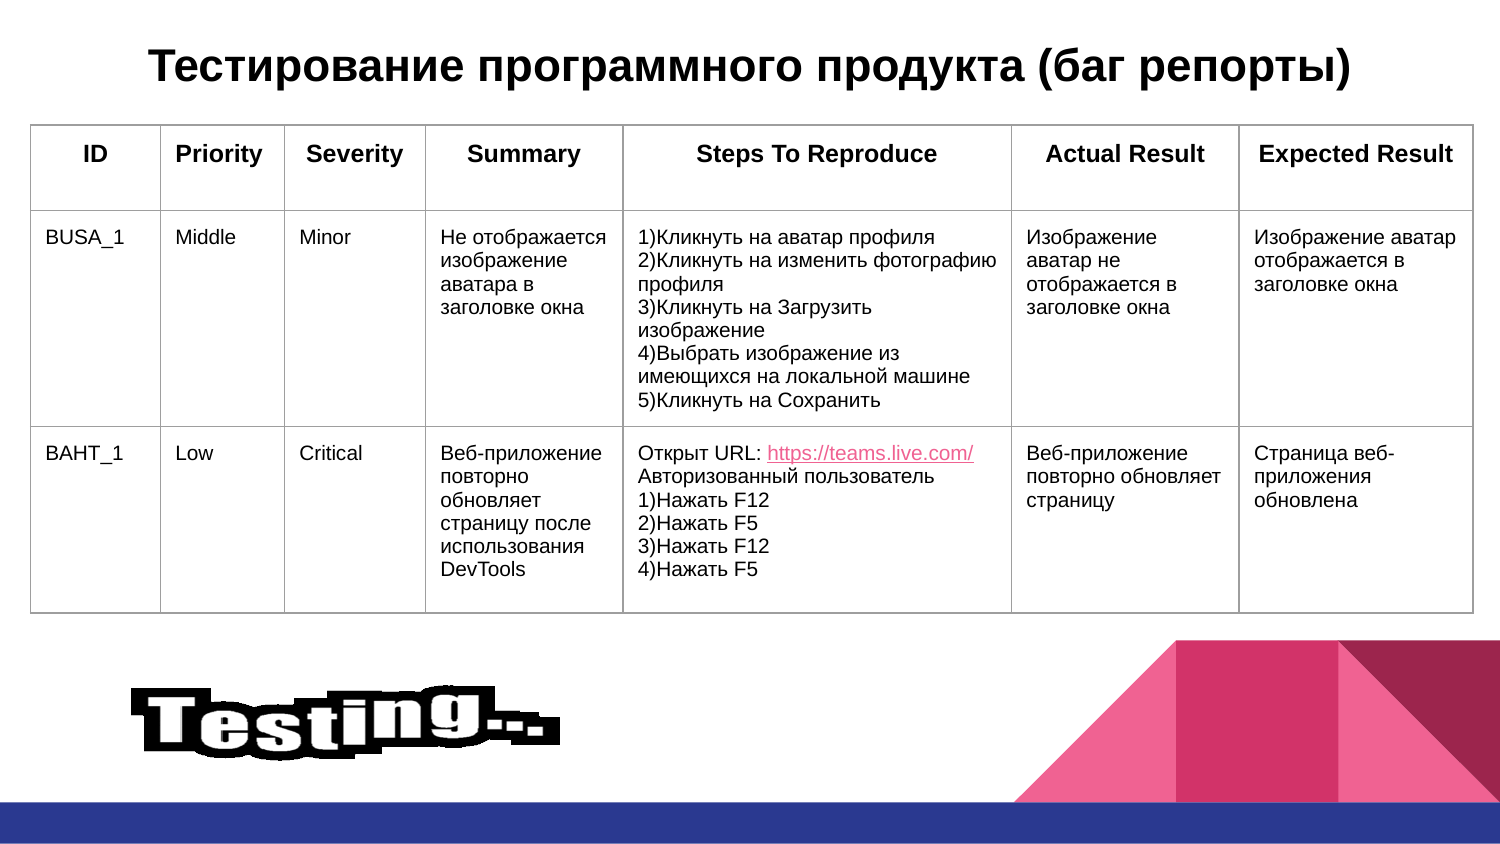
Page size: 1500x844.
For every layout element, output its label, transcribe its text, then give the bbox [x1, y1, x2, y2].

table_header Expected Result [1240, 126, 1472, 210]
table_cell Не отображается изображение аватара в заголовке окна [426, 211, 622, 426]
table_cell Веб-приложение повторно обновляет страницу после использования DevTools [426, 427, 622, 612]
table_cell Middle [161, 211, 284, 426]
table_cell Веб-приложение повторно обновляет страницу [1012, 427, 1238, 612]
table_cell Страница веб-приложения обновлена [1240, 427, 1472, 612]
table_header Summary [426, 126, 622, 210]
table_cell BUSA_1 [31, 211, 160, 426]
table_cell Minor [285, 211, 425, 426]
table_cell Critical [285, 427, 425, 612]
picture [100, 653, 592, 789]
table_cell Открыт URL: https://teams.live.com/ Авторизованный пользователь 1)Нажать F12 2)Нажать F5 3)Нажать F12 4)Нажать F5 [624, 427, 1011, 612]
table_header Actual Result [1012, 126, 1238, 210]
table_header Steps To Reproduce [624, 126, 1011, 210]
table_header Severity [285, 126, 425, 210]
table_header ID [31, 126, 160, 210]
title Тестирование программного продукта (баг репорты) [51, 25, 1449, 124]
table_cell BAHT_1 [31, 427, 160, 612]
table_cell Изображение аватар отображается в заголовке окна [1240, 211, 1472, 426]
table_cell Low [161, 427, 284, 612]
table_cell Изображение аватар не отображается в заголовке окна [1012, 211, 1238, 426]
table_header Priority [161, 126, 284, 210]
table_cell 1)Кликнуть на аватар профиля 2)Кликнуть на изменить фотографию профиля 3)Кликнуть на Загрузить изображение 4)Выбрать изображение из имеющихся на локальной машине 5)Кликнуть на Сохранить [624, 211, 1011, 426]
